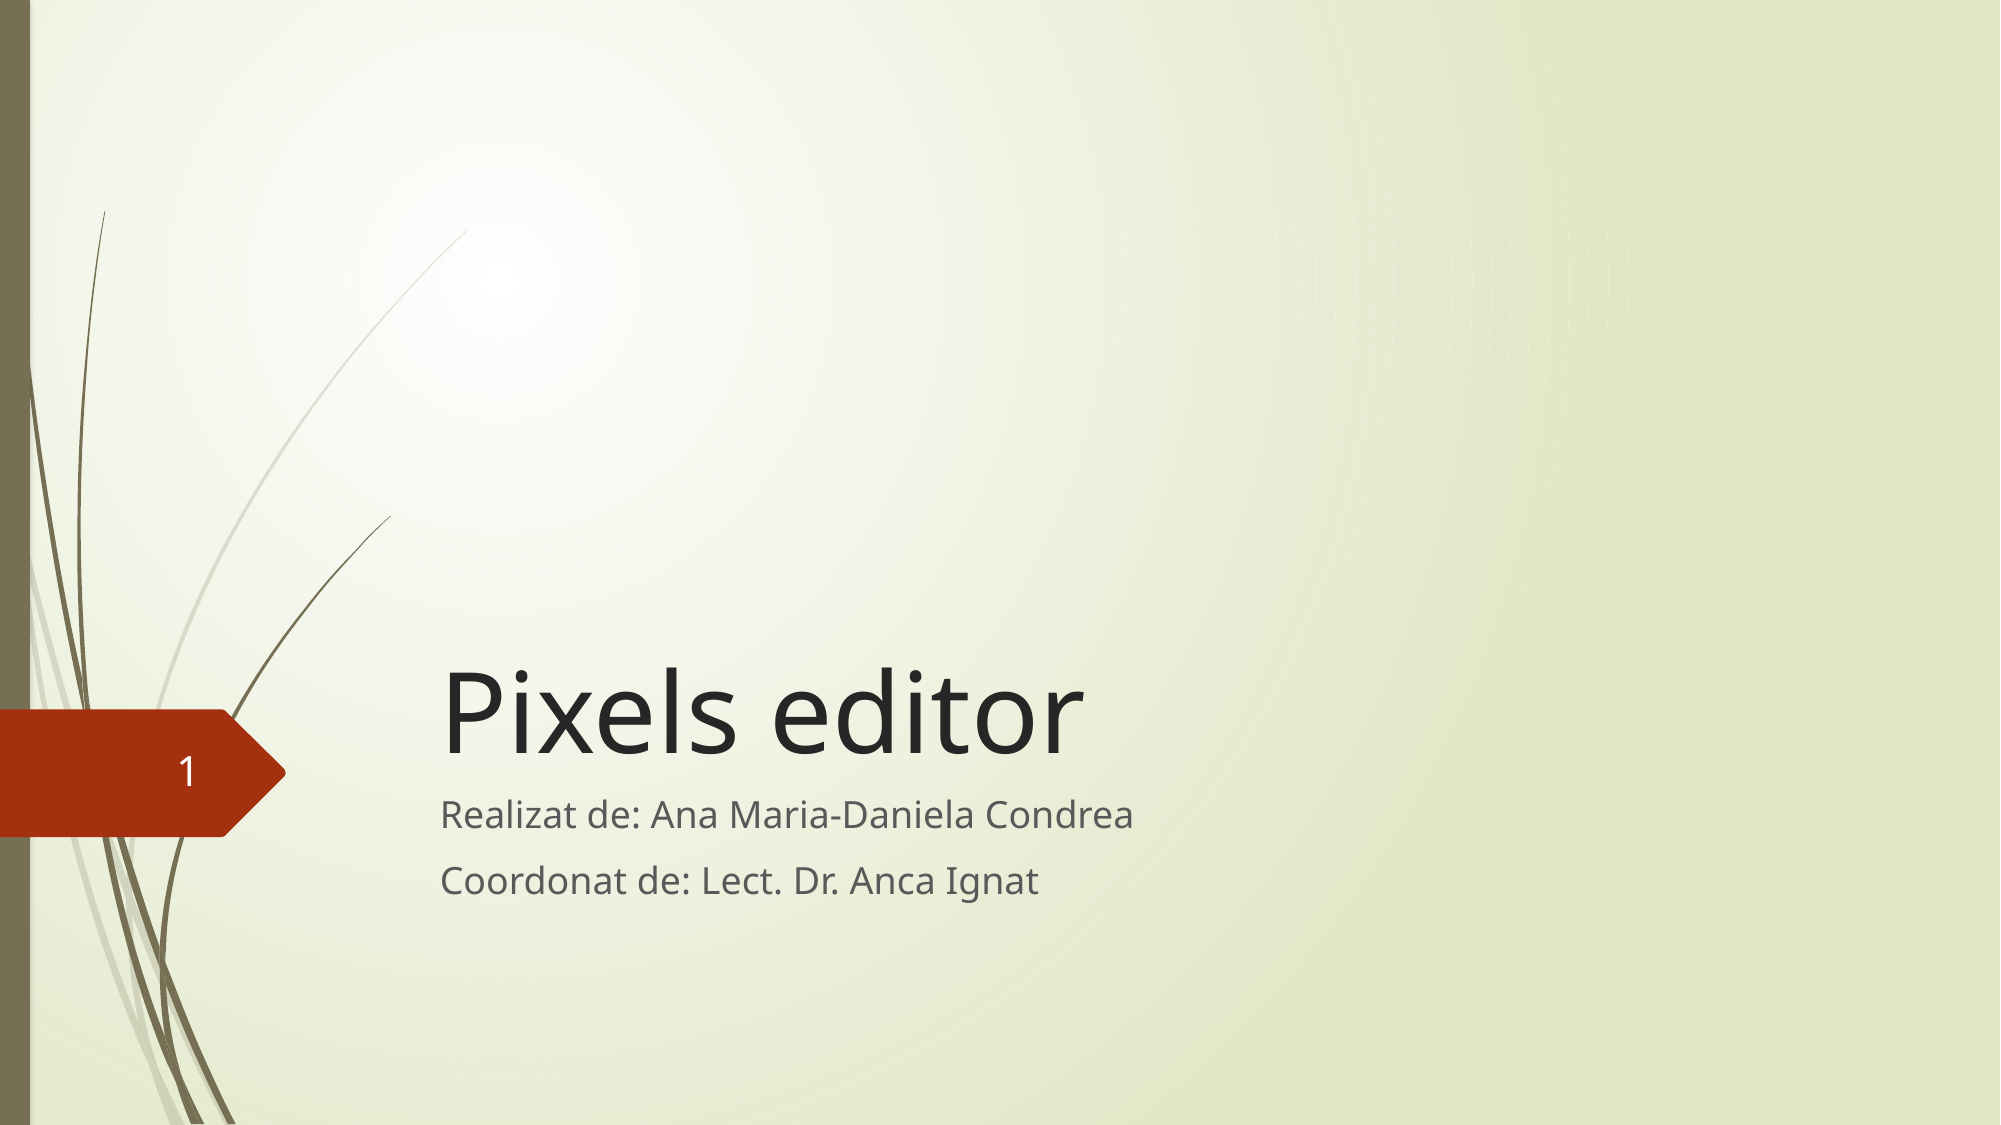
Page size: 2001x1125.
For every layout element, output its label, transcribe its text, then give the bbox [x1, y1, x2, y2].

slide_number 1 [87, 743, 216, 803]
title Pixels editor [424, 412, 1888, 783]
subtitle Realizat de: Ana Maria-Daniela Condrea Coordonat de: Lect. Dr. Anca Ignat [424, 783, 1888, 969]
